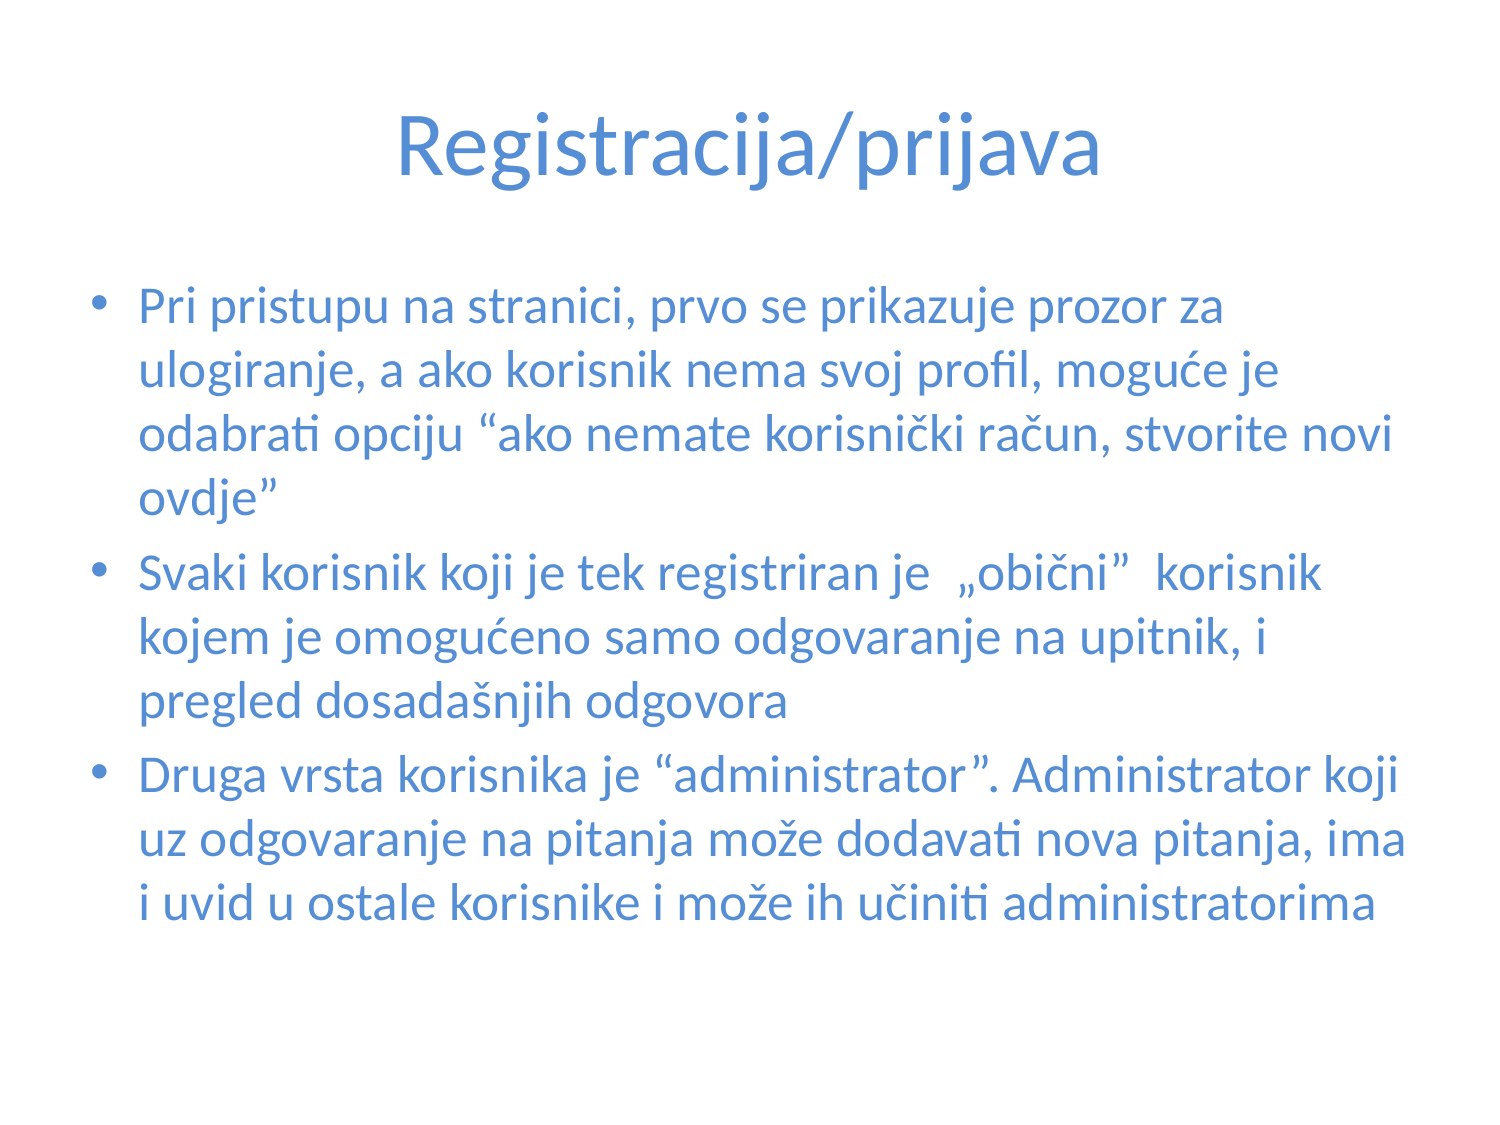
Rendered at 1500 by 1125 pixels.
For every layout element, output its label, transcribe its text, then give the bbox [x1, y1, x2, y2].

list Pri pristupu na stranici, prvo se prikazuje prozor za ulogiranje, a ako korisnik nema svoj profil, moguće je odabrati opciju “ako nemate korisnički račun, stvorite novi ovdje” Svaki korisnik koji je tek registriran je „obični” korisnik kojem je omogućeno samo odgovaranje na upitnik, i pregled dosadašnjih odgovora Druga vrsta korisnika je “administrator”. Administrator koji uz odgovaranje na pitanja može dodavati nova pitanja, ima i uvid u ostale korisnike i može ih učiniti administratorima [75, 262, 1425, 1005]
title Registracija/prijava [75, 45, 1425, 233]
